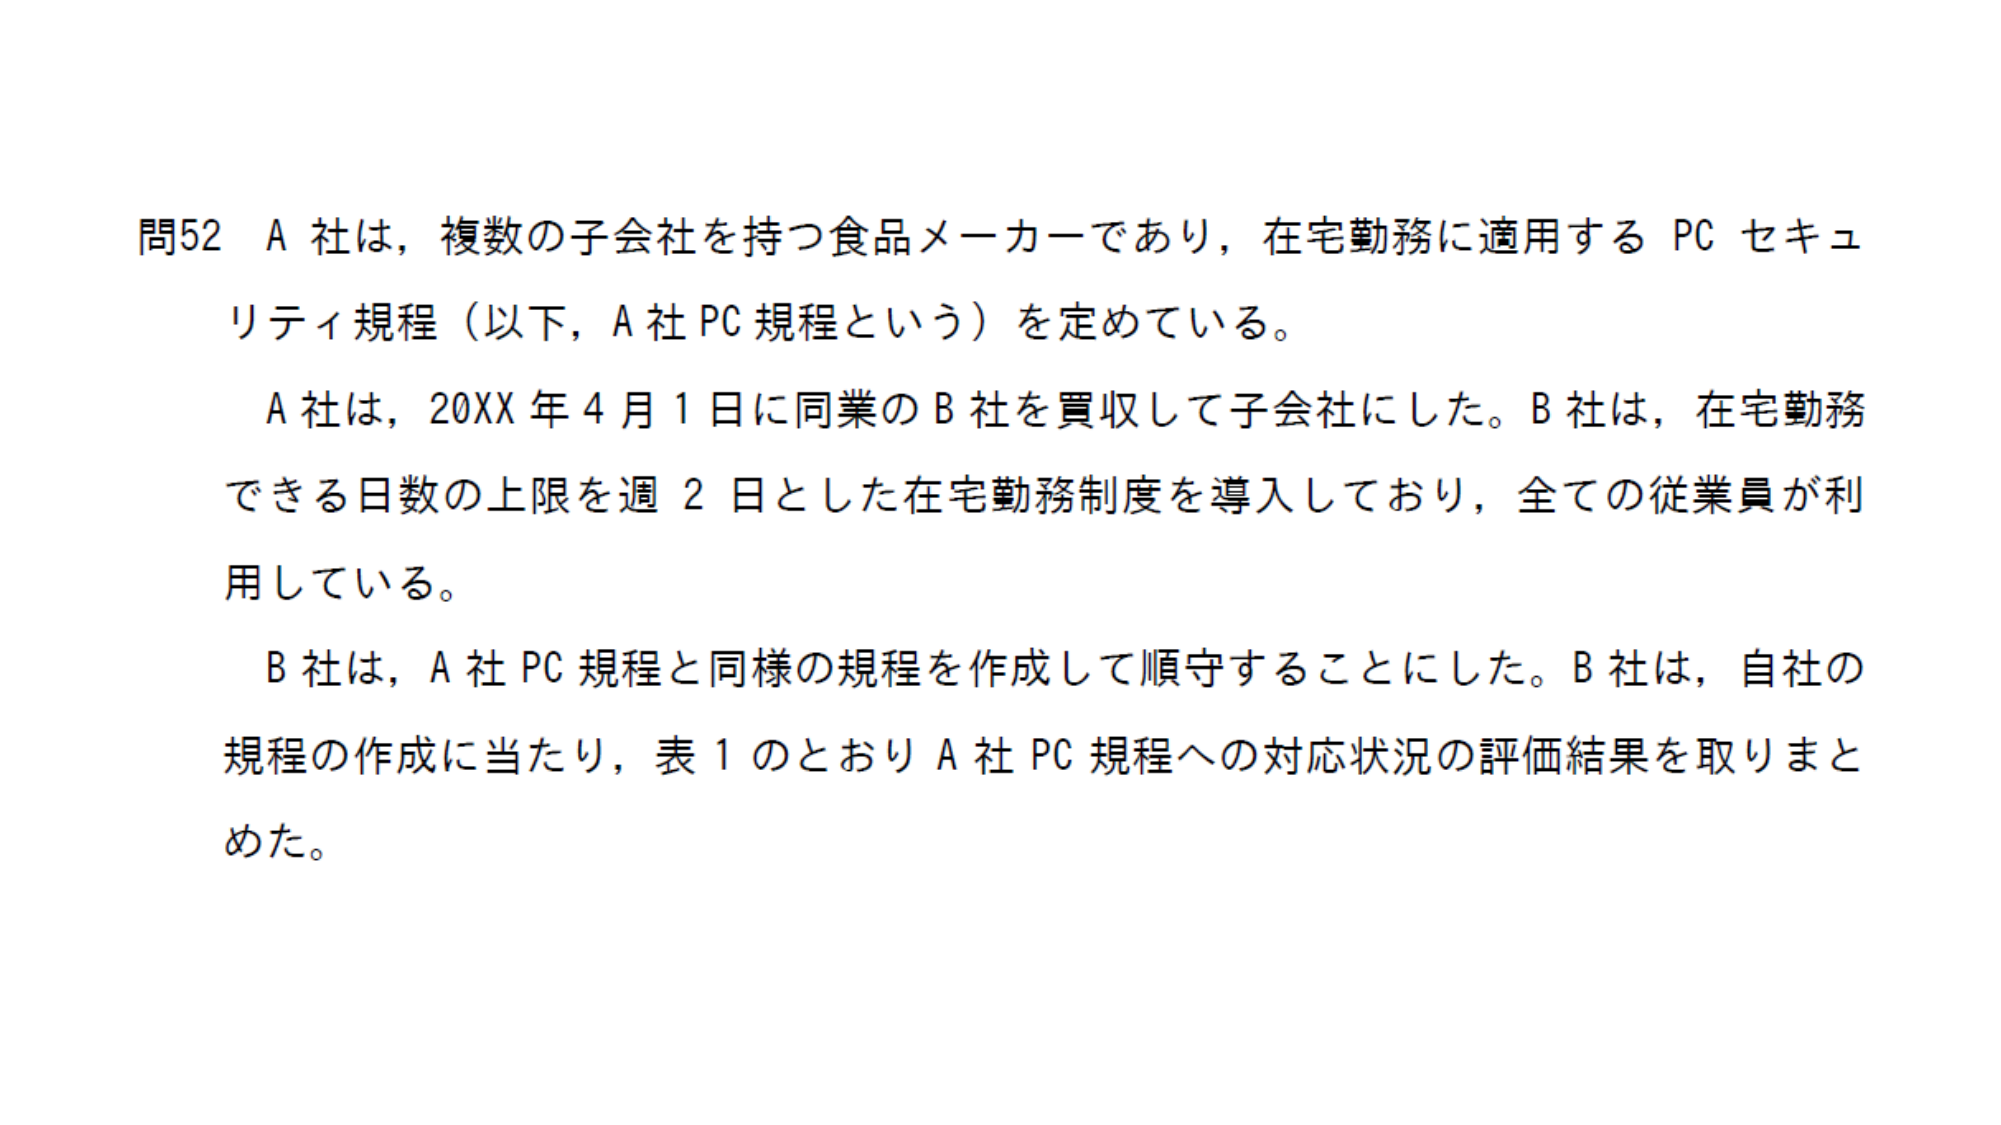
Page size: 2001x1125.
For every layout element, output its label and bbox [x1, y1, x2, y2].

picture [107, 187, 1893, 892]
